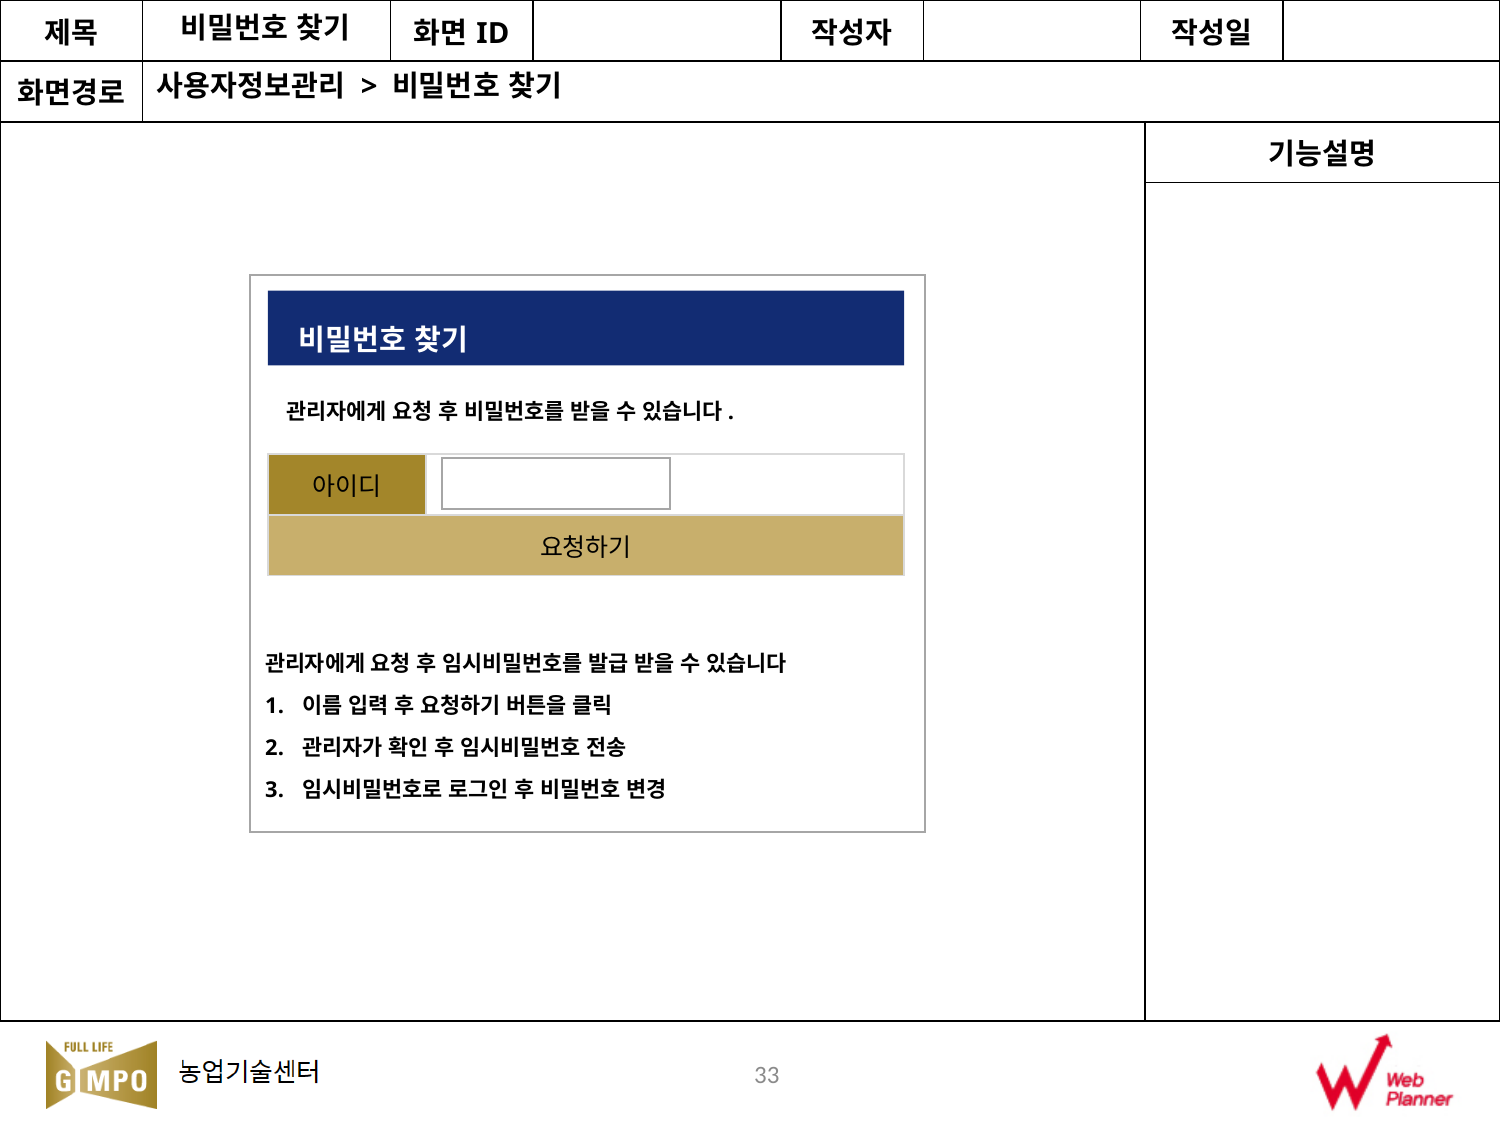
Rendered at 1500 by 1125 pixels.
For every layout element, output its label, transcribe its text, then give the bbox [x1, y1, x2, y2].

text_box [249, 274, 926, 833]
list 사용자정보관리 > 비밀번호 찾기 [141, 58, 1500, 116]
list 비밀번호 찾기 [141, 0, 390, 58]
slide_number 33 [457, 1043, 795, 1104]
table_header 아이디 [269, 455, 425, 514]
text_box [441, 457, 671, 510]
table_cell 요청하기 [269, 516, 903, 575]
picture [36, 1031, 330, 1117]
picture [1299, 1031, 1486, 1117]
table_header [427, 455, 903, 514]
